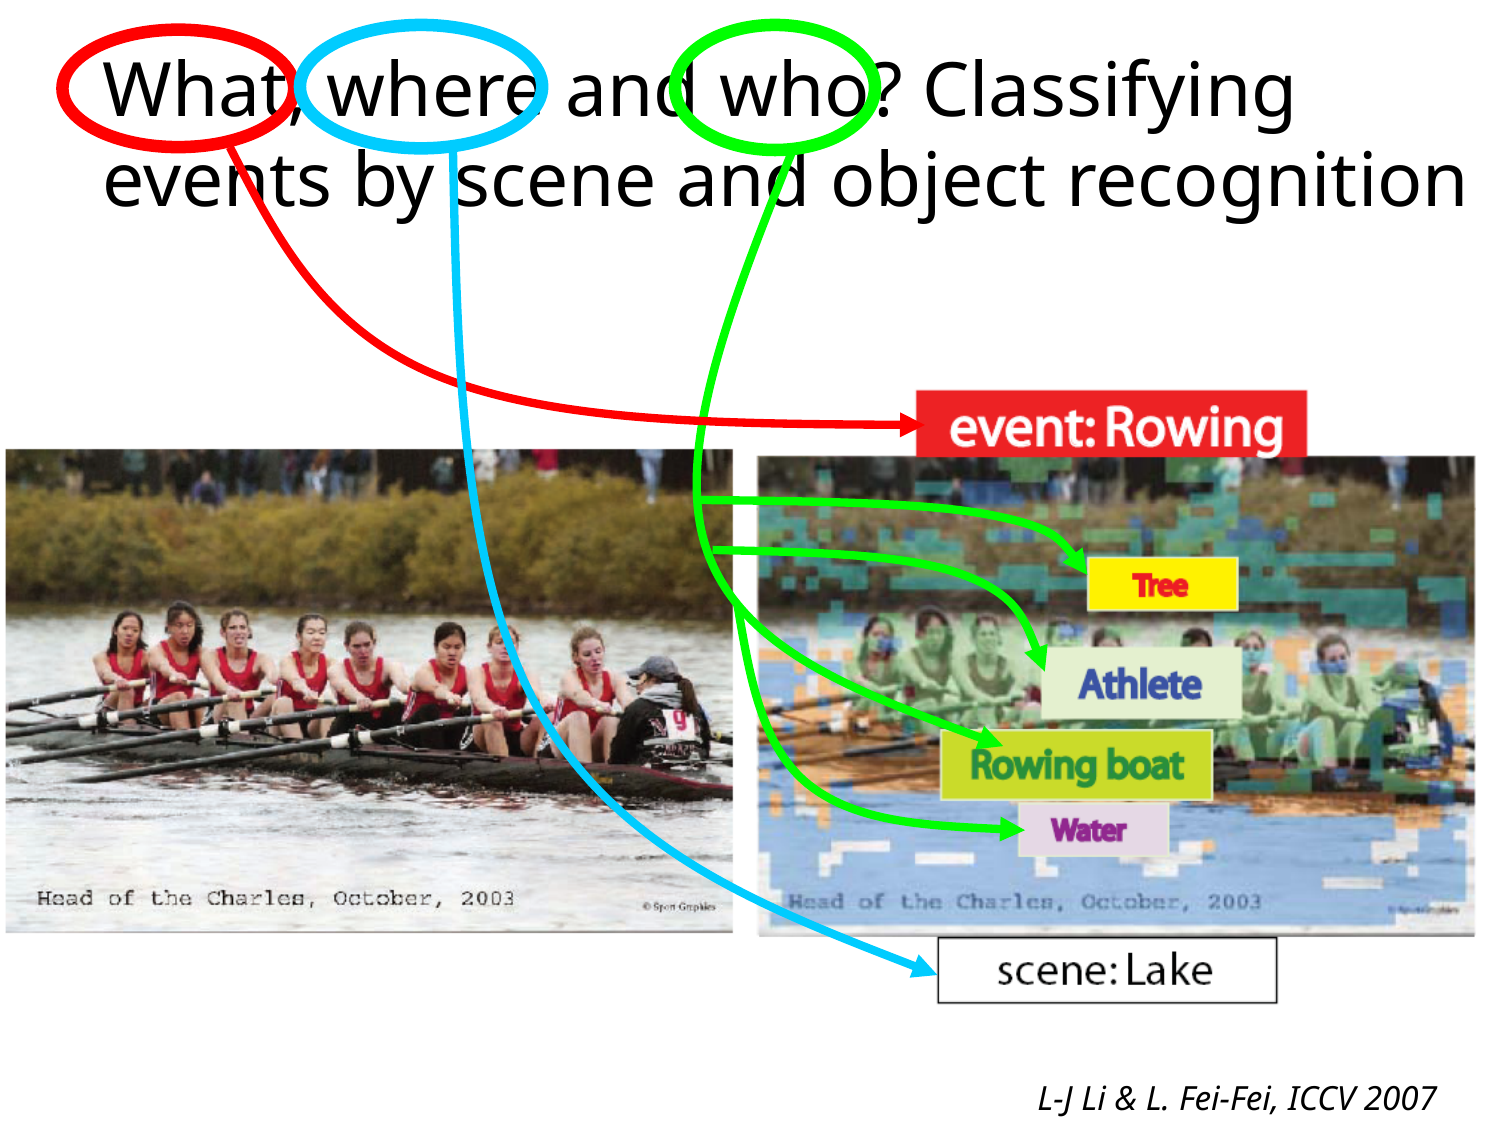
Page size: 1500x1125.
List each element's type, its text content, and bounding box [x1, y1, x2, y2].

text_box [299, 24, 938, 976]
picture [0, 439, 299, 944]
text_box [938, 24, 1088, 831]
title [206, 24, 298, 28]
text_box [62, 29, 294, 426]
picture [749, 383, 1496, 1013]
text_box L-J Li & L. Fei-Fei, ICCV 2007 [1022, 1069, 1453, 1125]
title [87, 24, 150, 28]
title What, where and who? Classifying events by scene and object recognition [1088, 24, 1488, 238]
